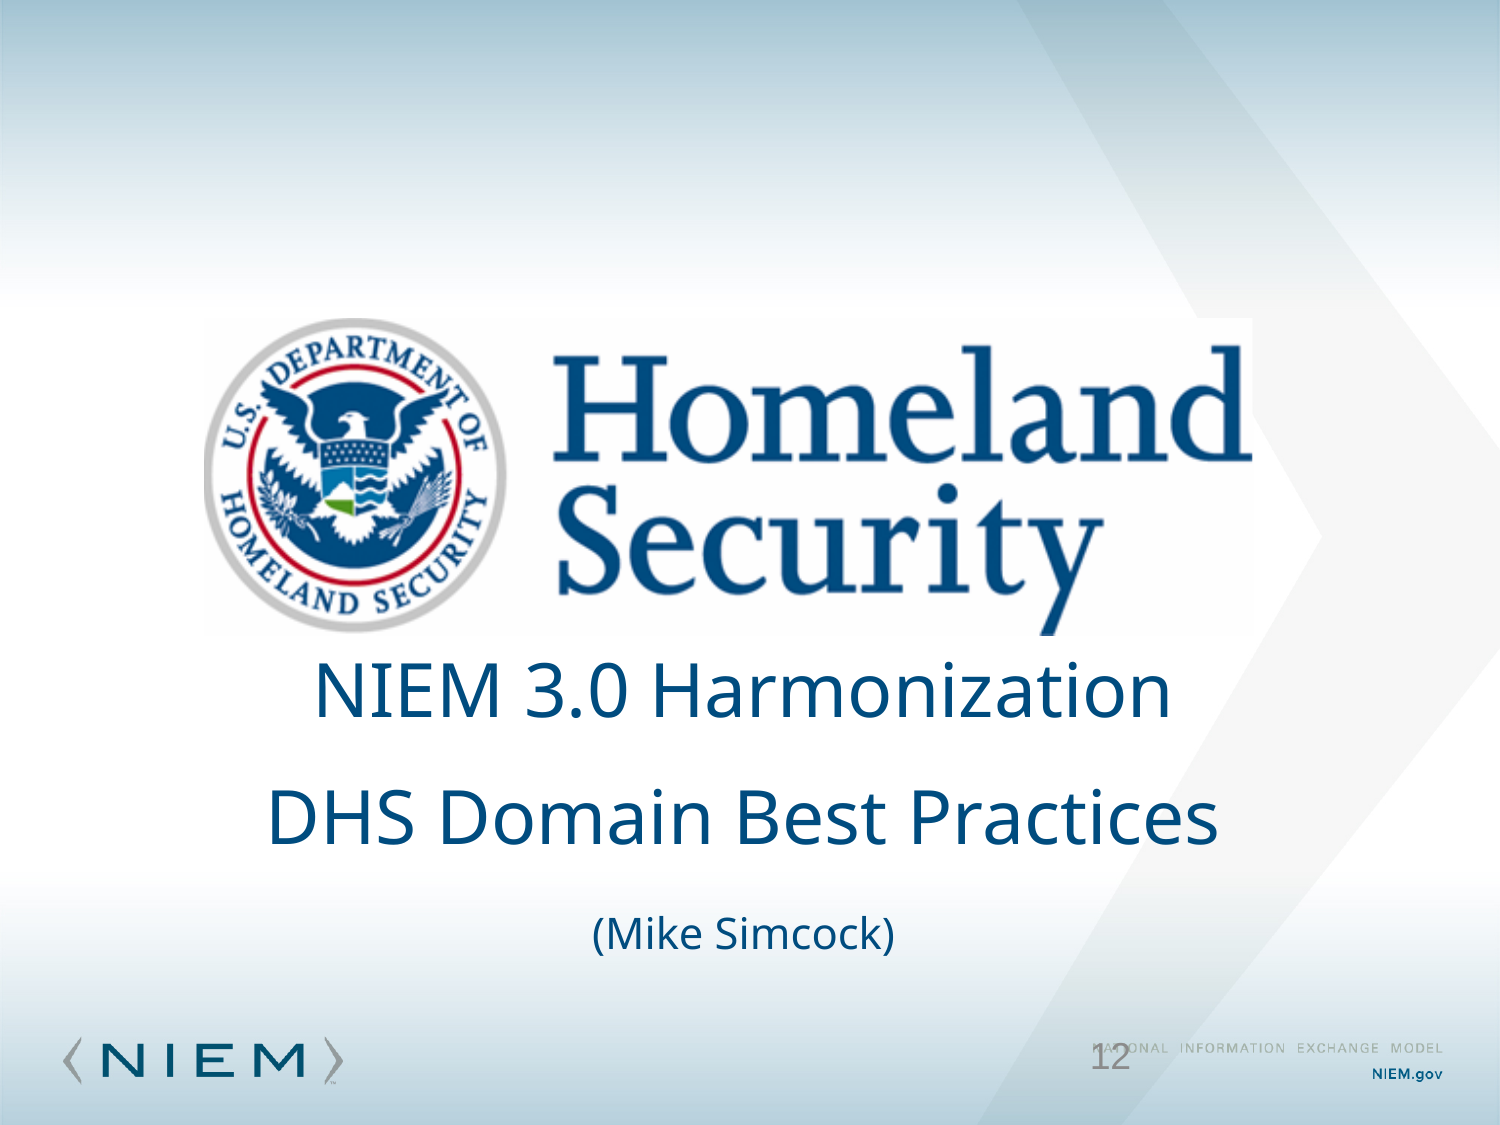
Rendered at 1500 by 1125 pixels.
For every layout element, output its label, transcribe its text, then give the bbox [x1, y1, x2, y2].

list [204, 318, 1255, 636]
text_box NIEM 3.0 Harmonization DHS Domain Best Practices (Mike Simcock) [149, 562, 1338, 995]
picture [0, 0, 1500, 1125]
slide_number 12 [1074, 1024, 1425, 1103]
